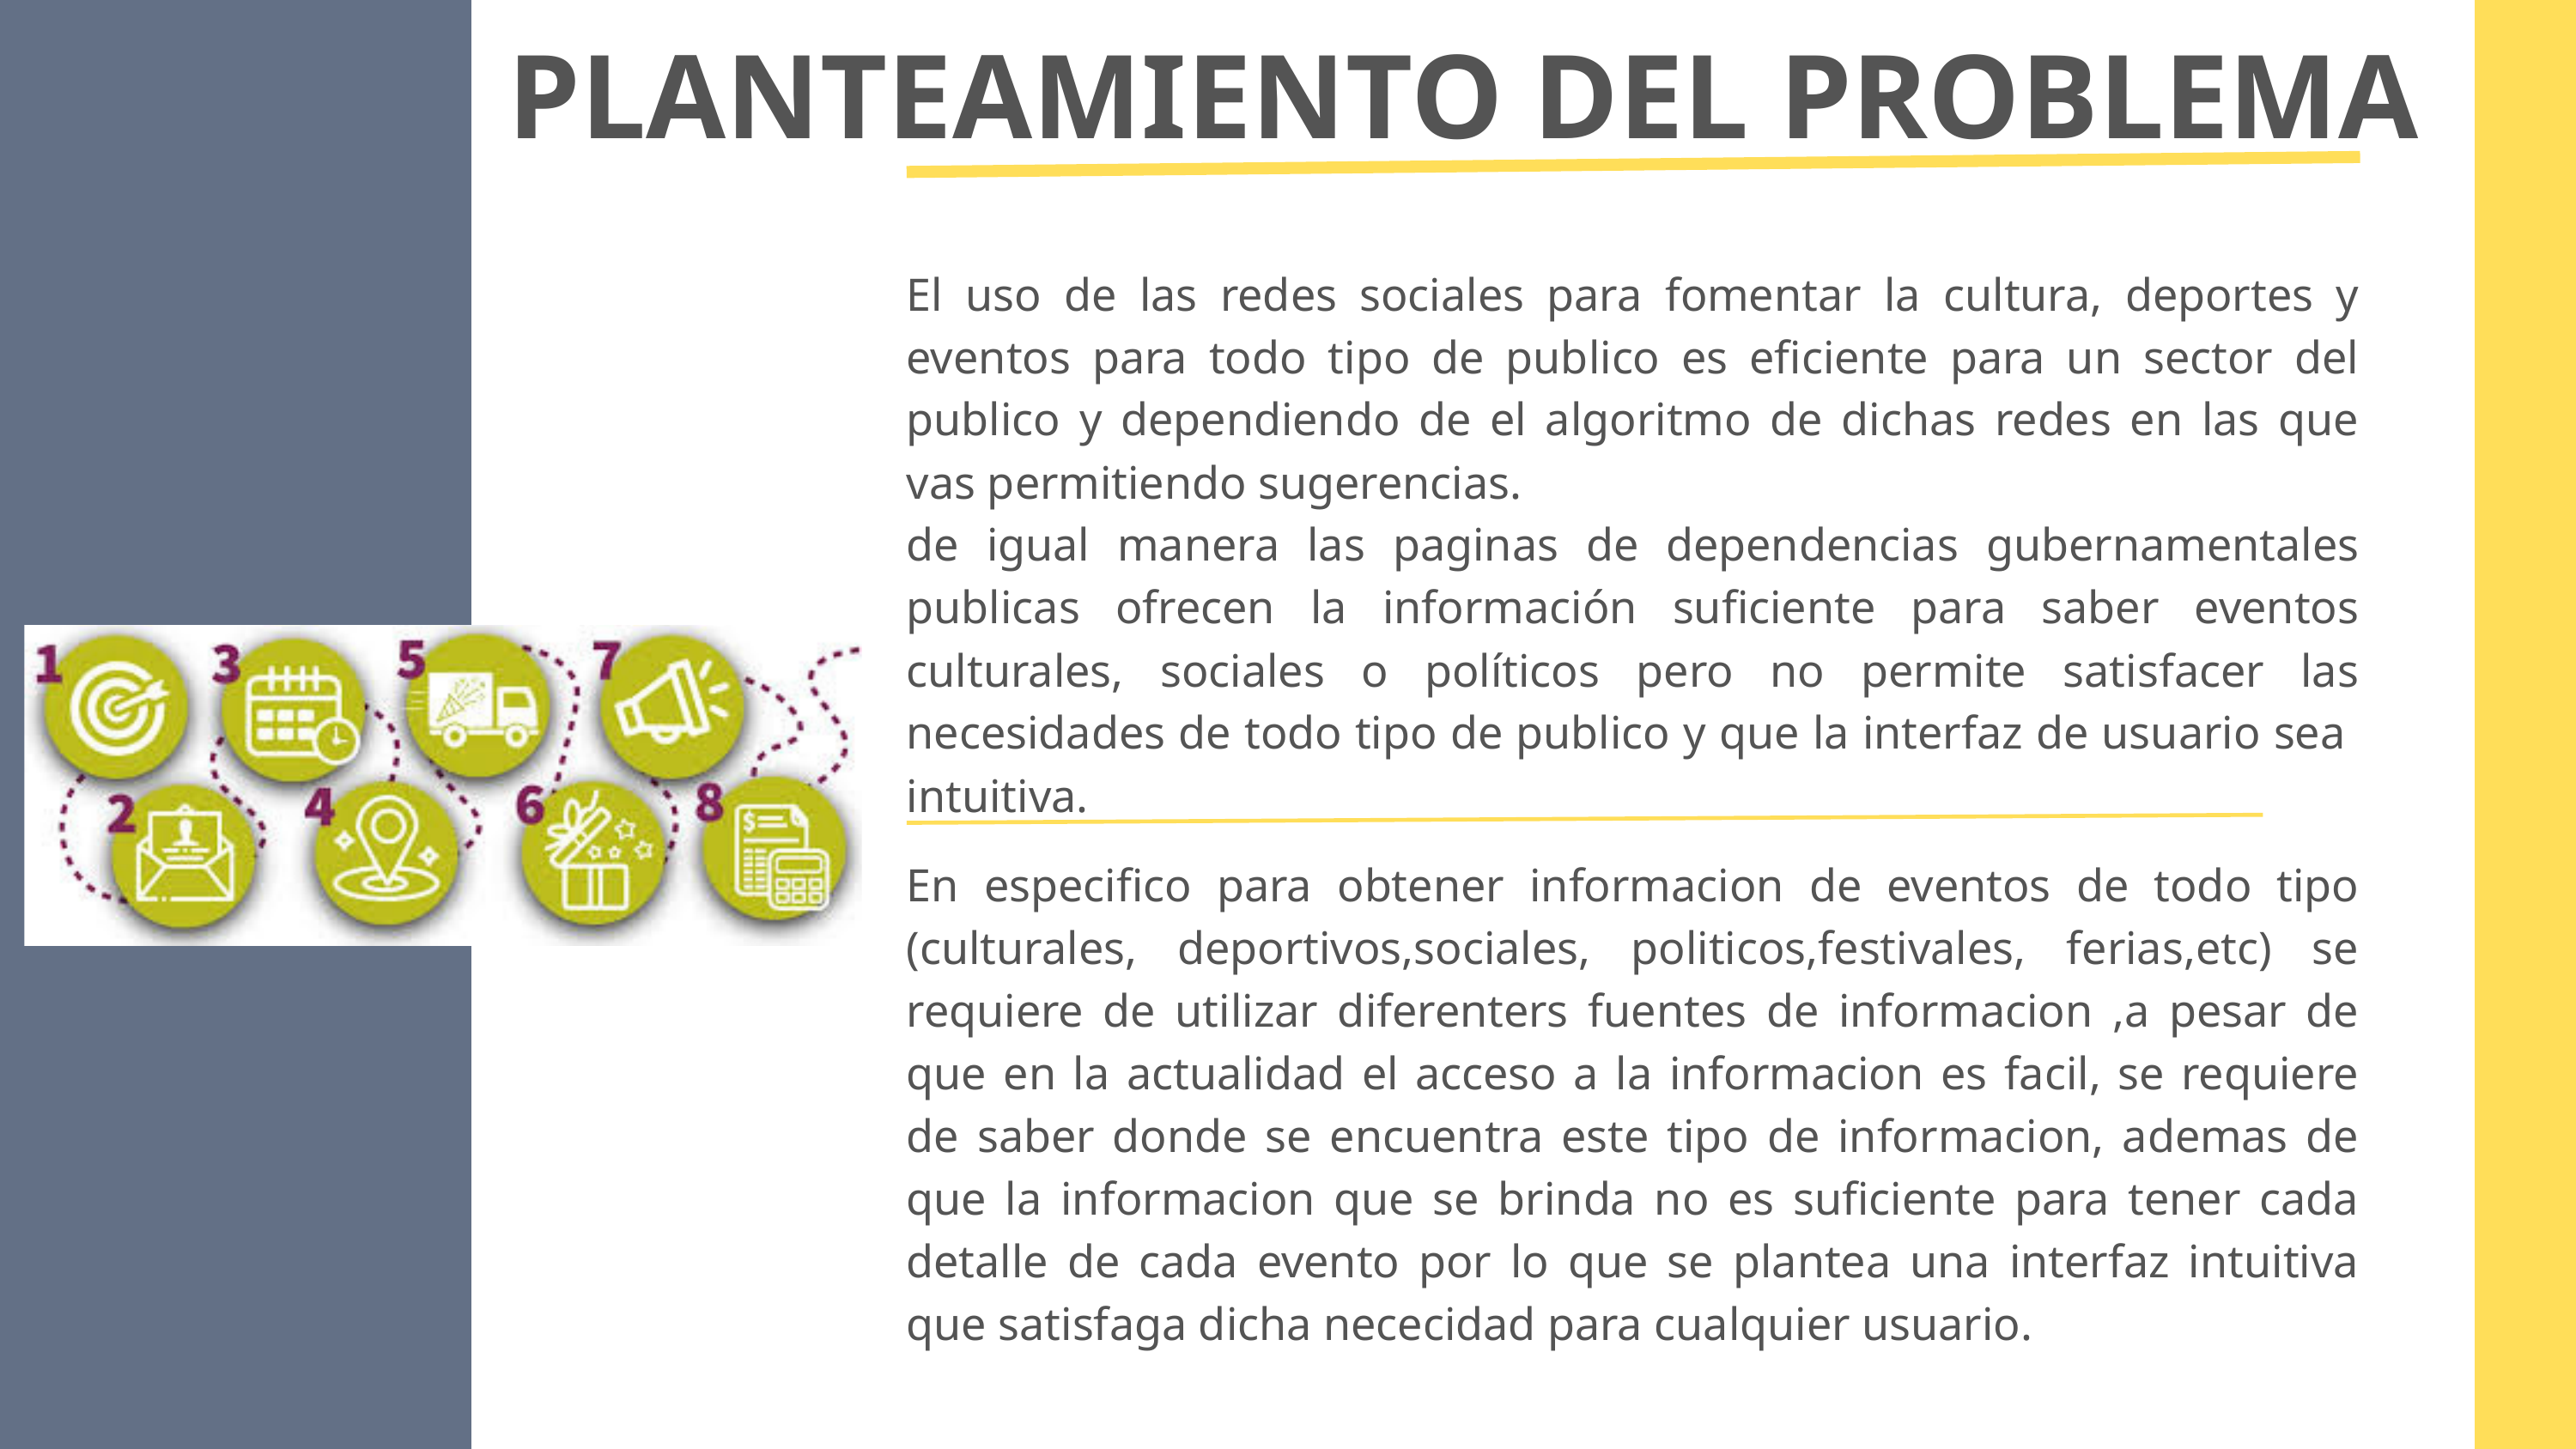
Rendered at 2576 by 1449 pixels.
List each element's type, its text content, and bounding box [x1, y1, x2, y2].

text_box El uso de las redes sociales para fomentar la cultura, deportes y eventos para todo tipo de publico es eficiente para un sector del publico y dependiendo de el algoritmo de dichas redes en las que vas permitiendo sugerencias. de igual manera las paginas de dependencias gubernamentales publicas ofrecen la información suficiente para saber eventos culturales, sociales o políticos pero no permite satisfacer las necesidades de todo tipo de publico y que la interfaz de usuario sea intuitiva. [906, 257, 2360, 822]
text_box PLANTEAMIENTO DEL PROBLEMA [507, 0, 2432, 162]
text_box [0, 0, 471, 1449]
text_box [2475, 0, 2576, 1449]
text_box [477, 625, 862, 946]
text_box En especifico para obtener informacion de eventos de todo tipo (culturales, deportivos,sociales, politicos,festivales, ferias,etc) se requiere de utilizar diferenters fuentes de informacion ,a pesar de que en la actualidad el acceso a la informacion es facil, se requiere de saber donde se encuentra este tipo de informacion, ademas de que la informacion que se brinda no es suficiente para tener cada detalle de cada evento por lo que se plantea una interfaz intuitiva que satisfaga dicha nececidad para cualquier usuario. [906, 848, 2360, 1349]
